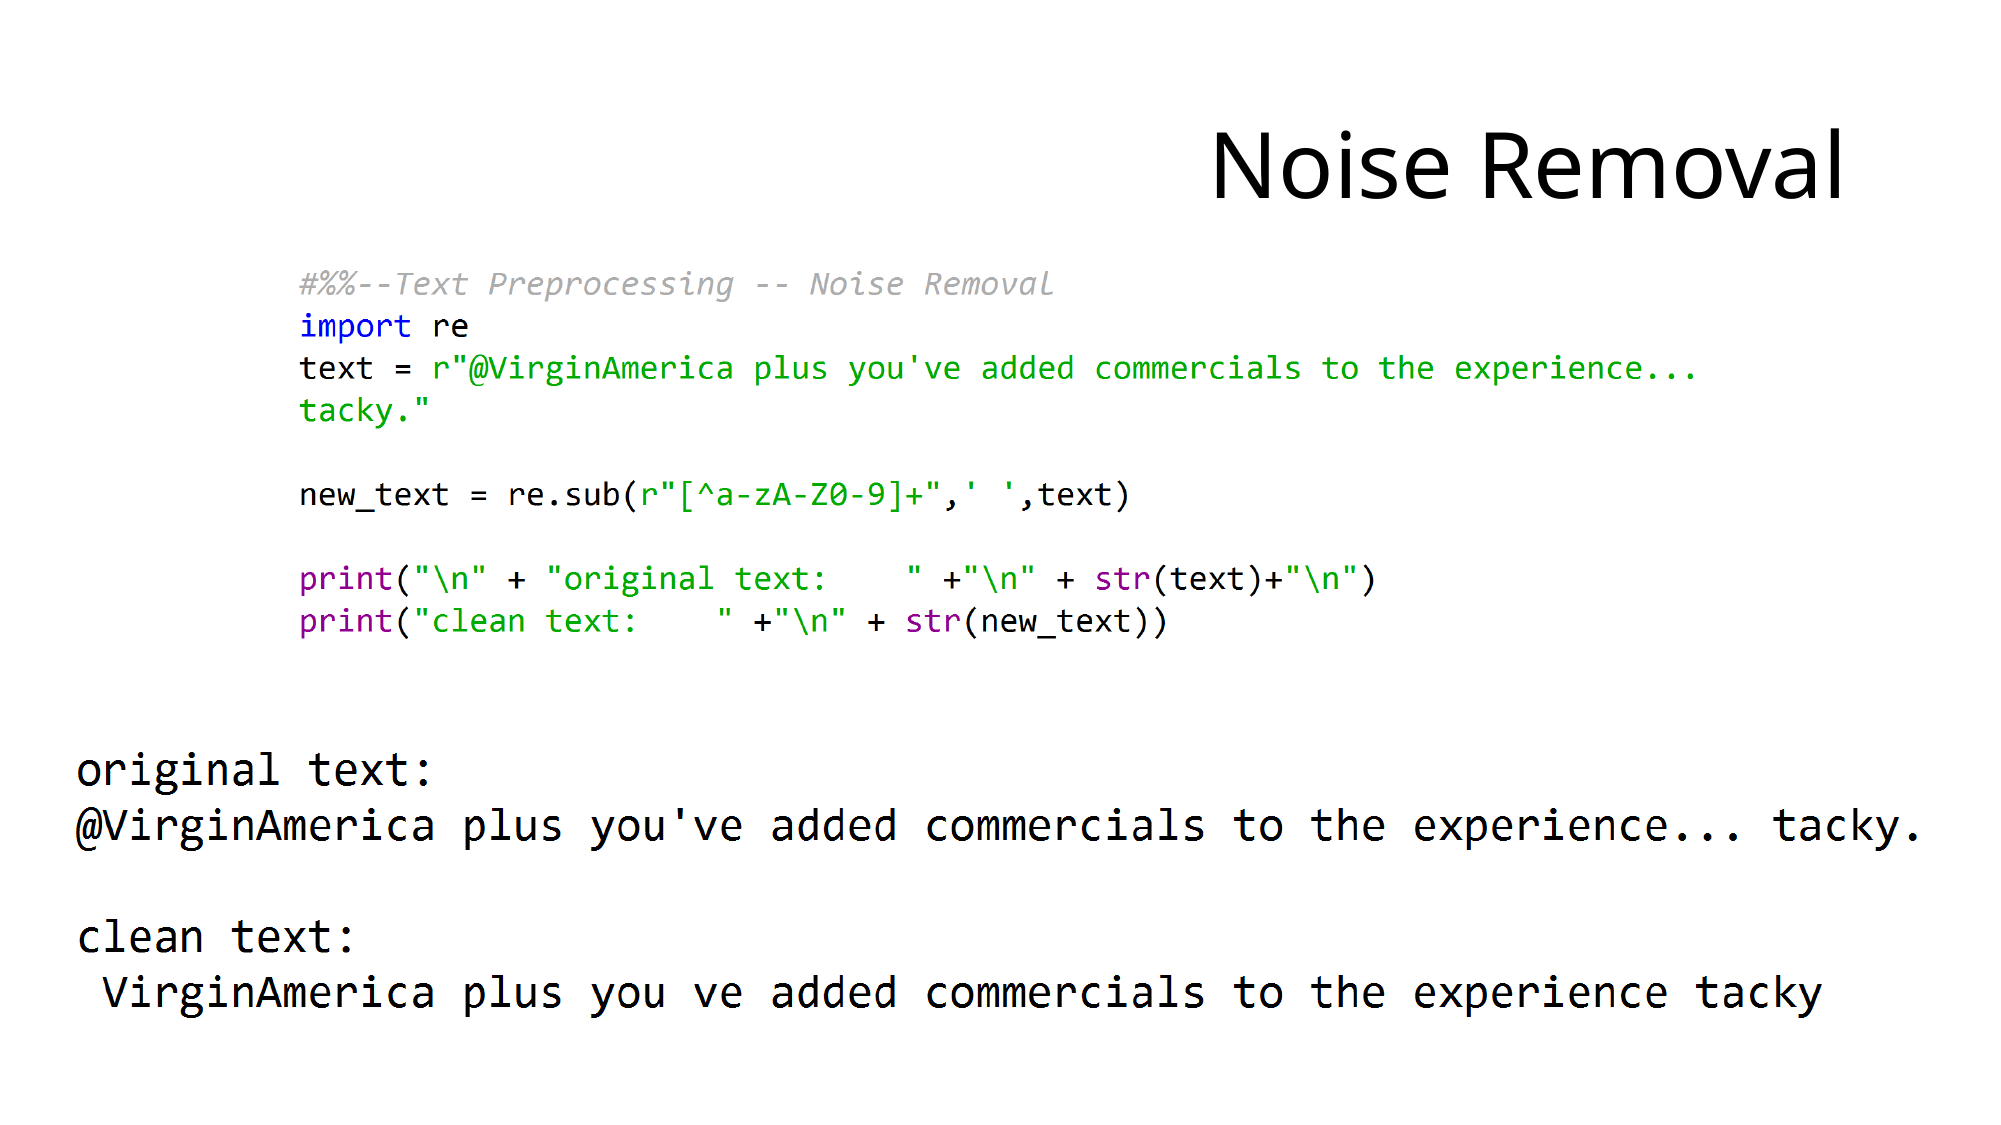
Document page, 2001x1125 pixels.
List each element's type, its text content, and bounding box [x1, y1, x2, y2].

picture [69, 745, 1945, 1035]
picture [296, 266, 1703, 654]
title Noise Removal [137, 59, 1863, 278]
